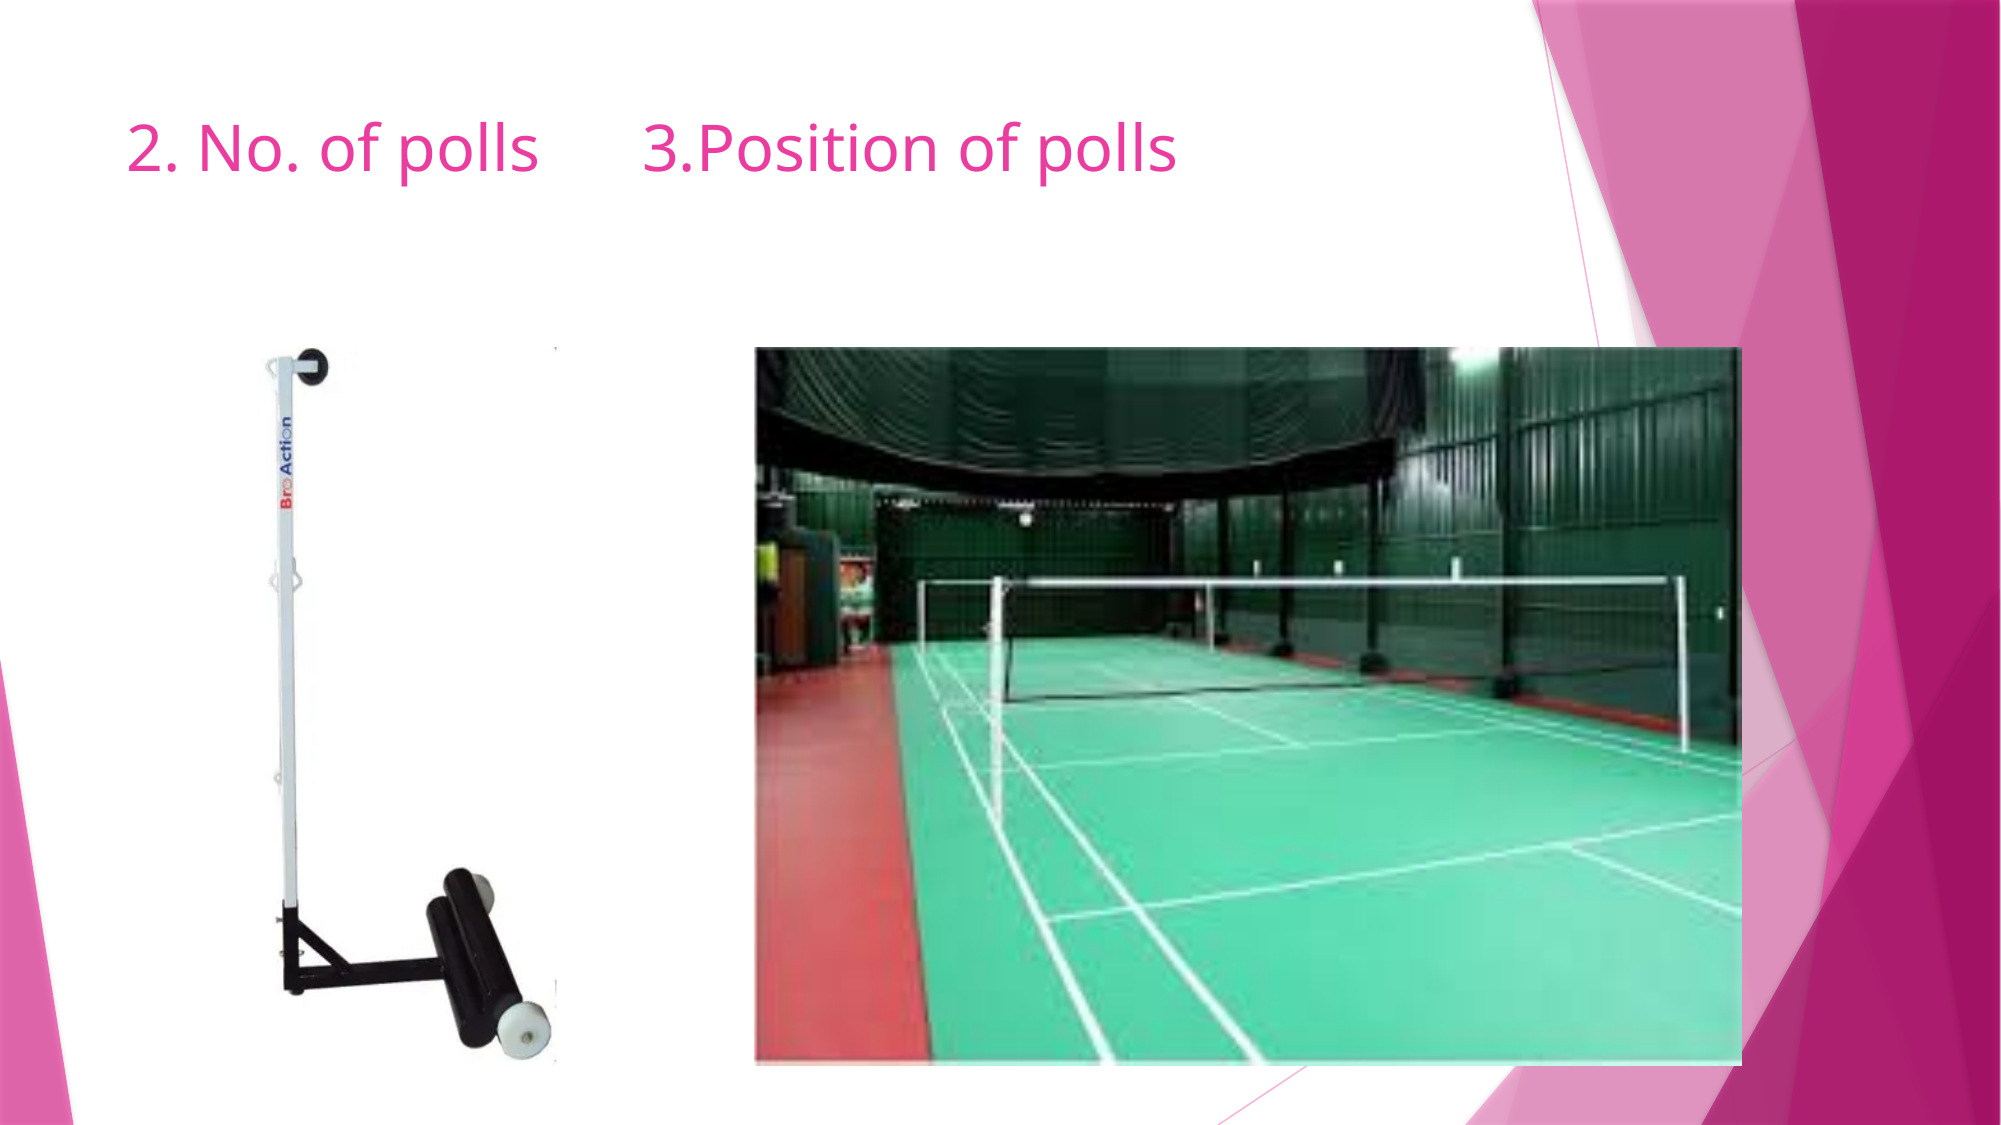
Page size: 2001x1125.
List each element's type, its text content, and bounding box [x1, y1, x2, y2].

title 2. No. of polls 3.Position of polls [111, 99, 1611, 223]
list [87, 347, 725, 1066]
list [753, 347, 1742, 1066]
